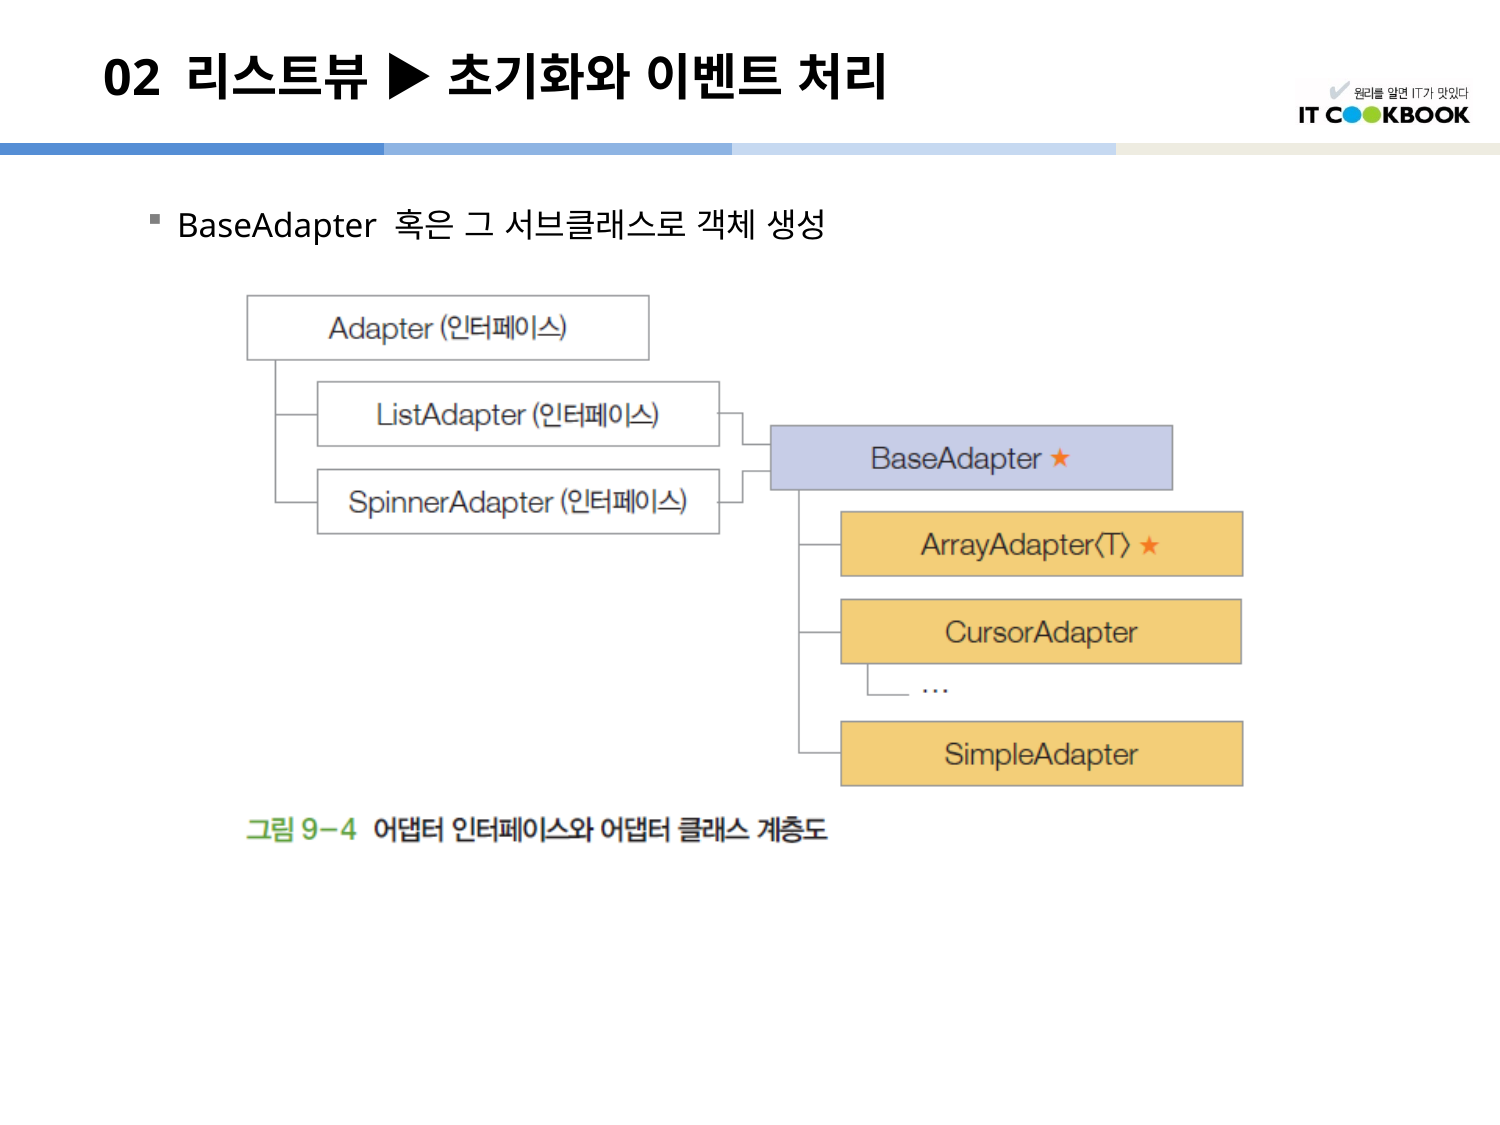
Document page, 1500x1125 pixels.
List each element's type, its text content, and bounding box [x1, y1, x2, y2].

title 02 리스트뷰 ▶ 초기화와 이벤트 처리 [88, 30, 1330, 121]
picture [1295, 78, 1473, 125]
picture [213, 278, 1287, 852]
list BaseAdapter 혹은 그 서브클래스로 객체 생성 [88, 196, 1436, 1083]
